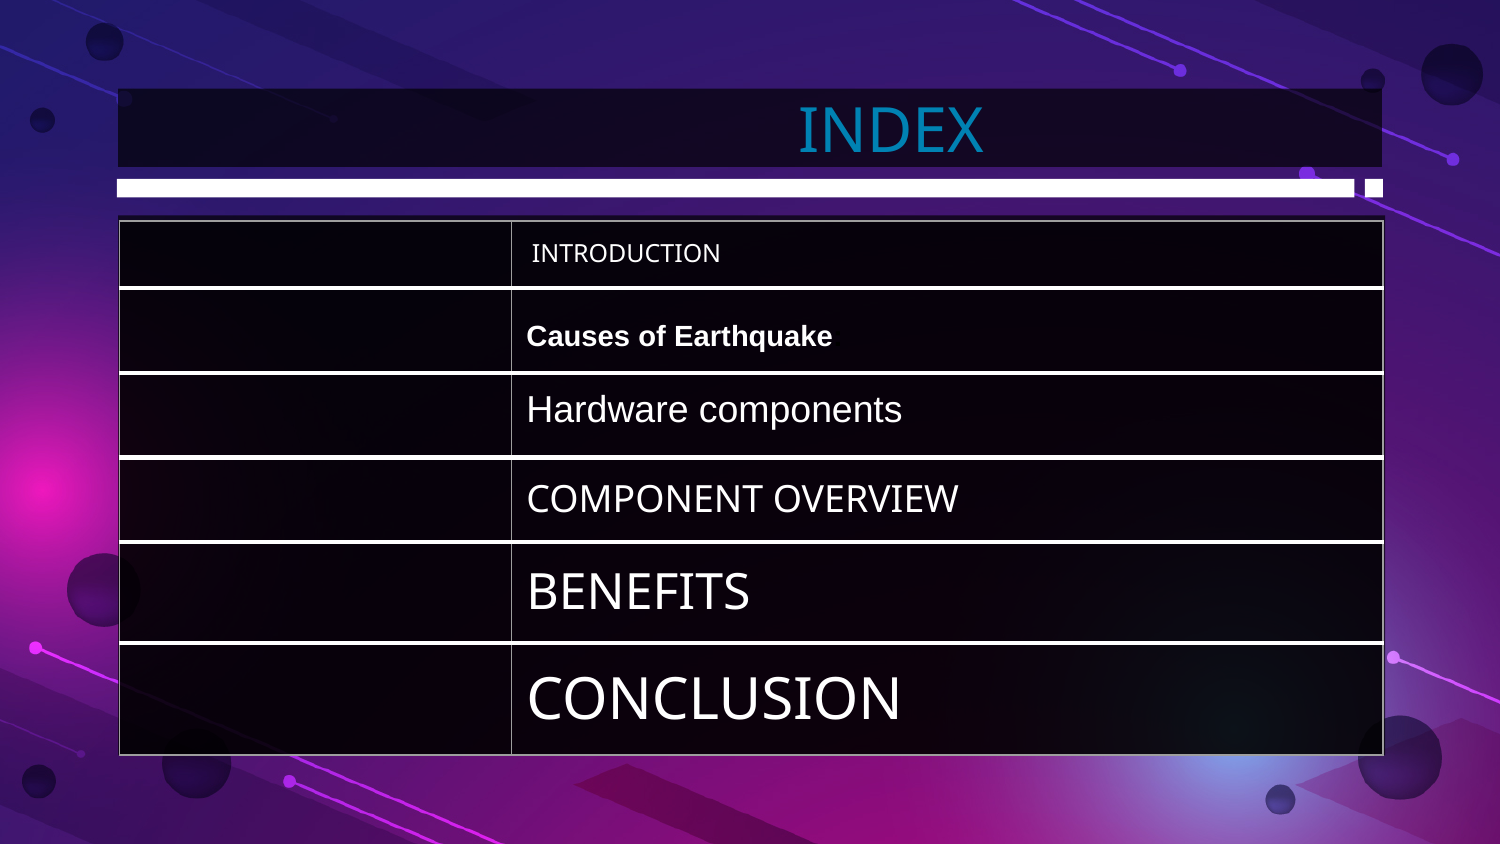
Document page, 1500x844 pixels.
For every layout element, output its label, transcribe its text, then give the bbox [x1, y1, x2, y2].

table_cell [120, 544, 511, 641]
table_cell COMPONENT OVERVIEW [512, 460, 1382, 540]
table_cell Causes of Earthquake: [512, 290, 1382, 371]
table_cell BENEFITS [512, 544, 1382, 641]
table_cell CONCLUSION [512, 645, 1382, 754]
text_box [766, 680, 1306, 757]
table_cell Hardware components [512, 375, 1382, 455]
table_cell [120, 375, 511, 455]
table_header [120, 222, 511, 286]
text_box [217, 680, 710, 757]
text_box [116, 178, 1384, 198]
table_cell [120, 290, 511, 371]
table_cell [120, 645, 511, 754]
picture [0, 0, 1500, 844]
table_cell [120, 460, 511, 540]
table_header INTRODUCTION [512, 222, 1382, 286]
title INDEX [118, 88, 1382, 167]
